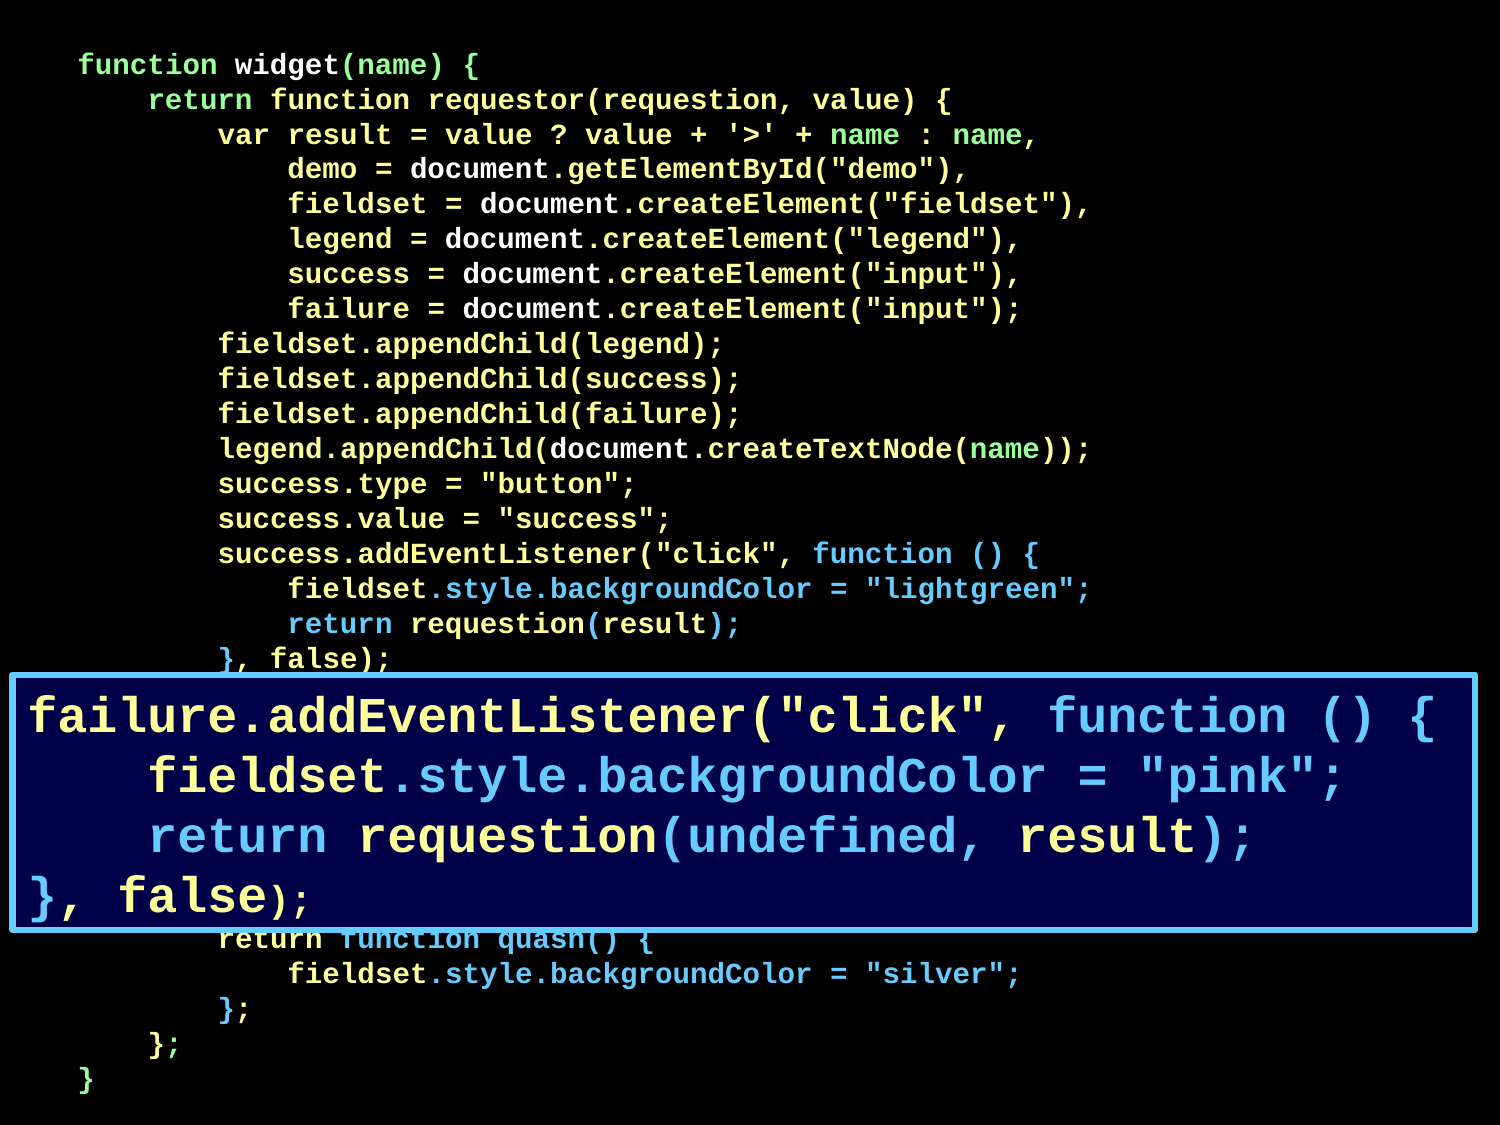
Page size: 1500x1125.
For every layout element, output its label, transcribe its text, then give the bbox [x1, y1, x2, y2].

list function widget(name) { return function requestor(requestion, value) { var result = value ? value + '>' + name : name, demo = document.getElementById("demo"), fieldset = document.createElement("fieldset"), legend = document.createElement("legend"), success = document.createElement("input"), failure = document.createElement("input"); fieldset.appendChild(legend); fieldset.appendChild(success); fieldset.appendChild(failure); legend.appendChild(document.createTextNode(name)); success.type = "button"; success.value = "success"; success.addEventListener("click", function () { fieldset.style.backgroundColor = "lightgreen"; return requestion(result); }, false); failure.type = "button"; failure.value = "failure"; failure.addEventListener("click", function () { fieldset.style.backgroundColor = "pink"; return requestion(undefined, result); }, false); demo.appendChild(fieldset); return function quash() { fieldset.style.backgroundColor = "silver"; }; }; } [62, 37, 1500, 1088]
text_box failure.addEventListener("click", function () { fieldset.style.backgroundColor = "pink"; return requestion(undefined, result); }, false); [12, 674, 1475, 930]
